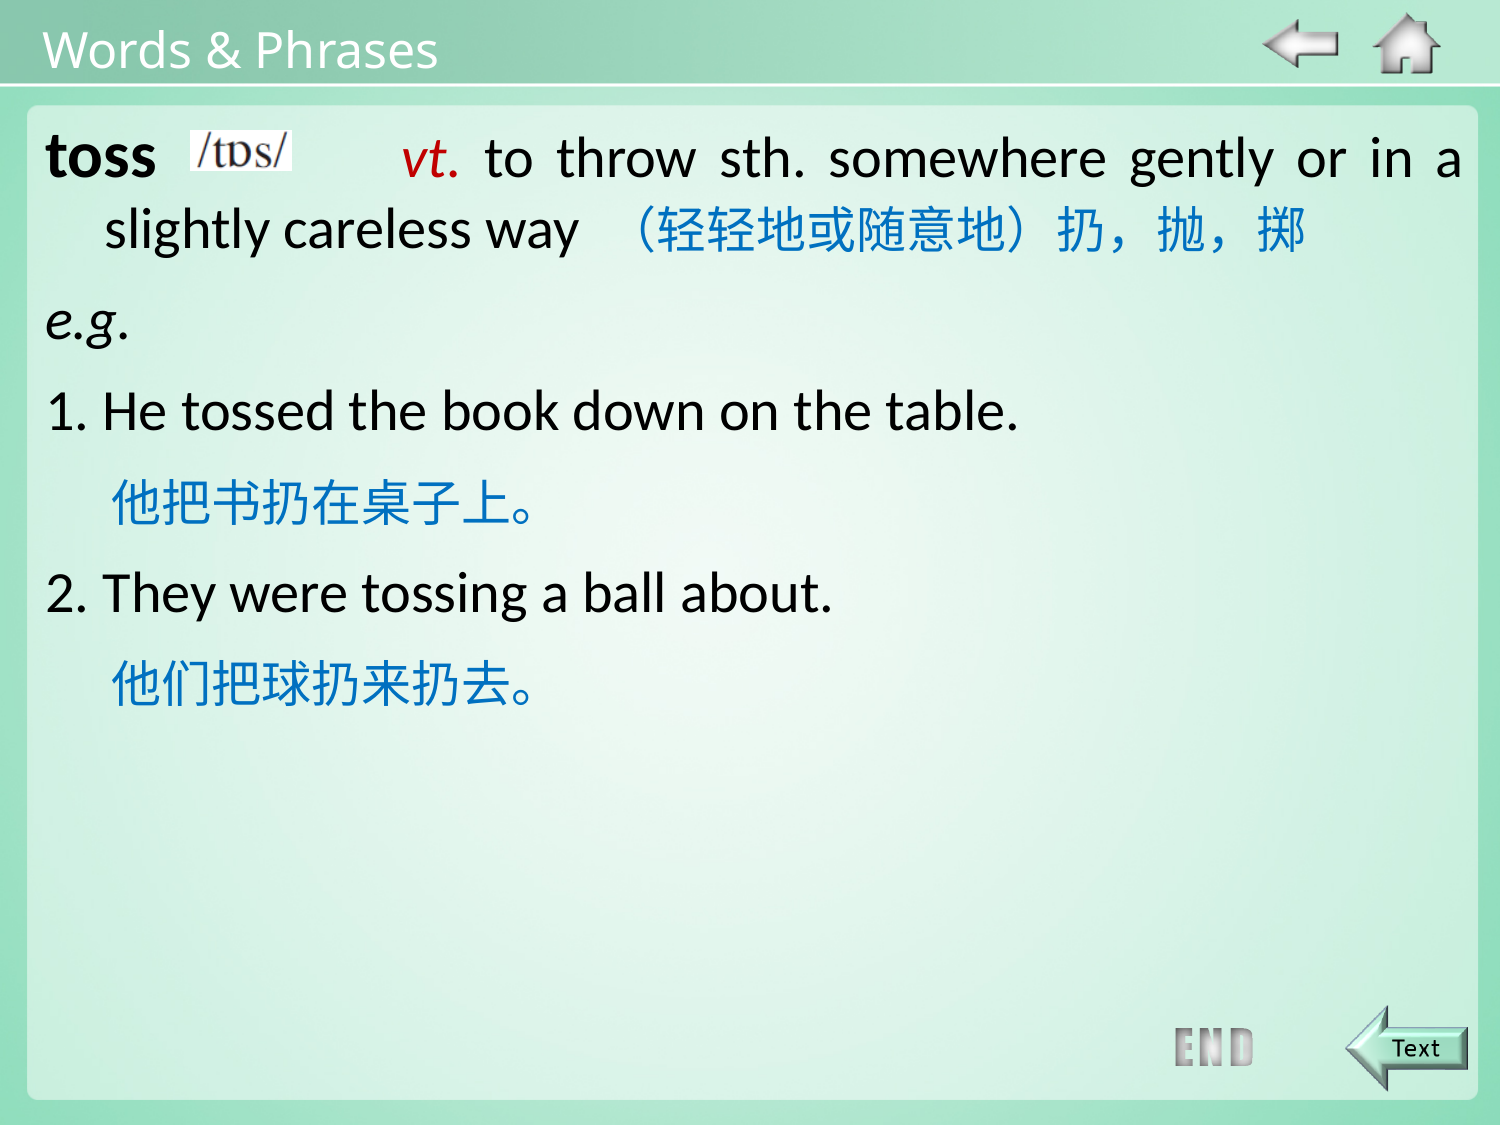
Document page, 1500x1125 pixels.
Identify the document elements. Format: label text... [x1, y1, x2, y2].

list toss vt. to throw sth. somewhere gently or in a slightly careless way （轻轻地或随意地）扔，抛，掷 e.g. 1. He tossed the book down on the table. 他把书扔在桌子上。 2. They were tossing a ball about. 他们把球扔来扔去。 [29, 102, 1480, 1099]
text_box Words & Phrases [27, 11, 582, 87]
picture [0, 0, 1500, 1125]
